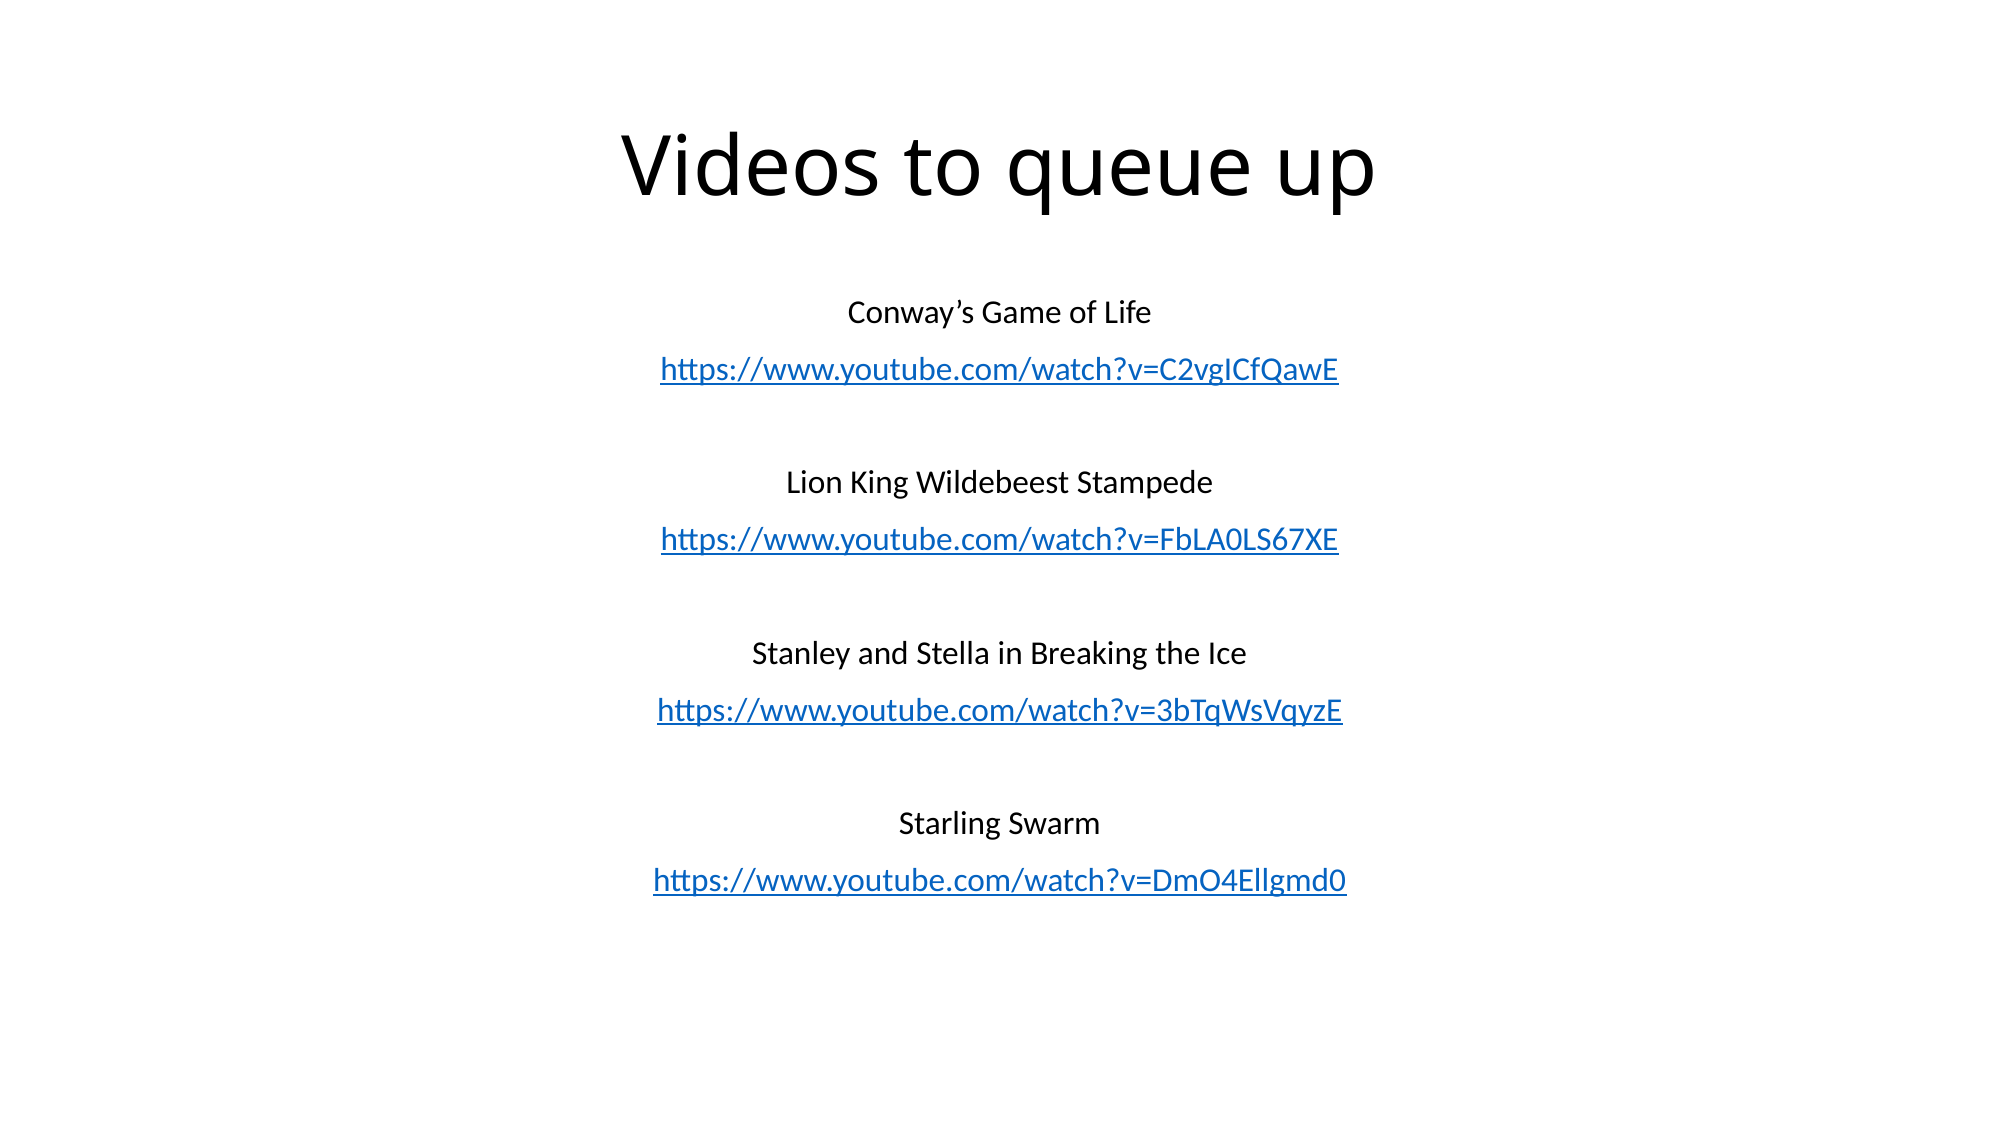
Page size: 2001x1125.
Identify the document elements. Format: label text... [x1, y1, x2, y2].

title Videos to queue up [137, 59, 1863, 278]
list Conway’s Game of Life https://www.youtube.com/watch?v=C2vgICfQawE Lion King Wildebeest Stampede https://www.youtube.com/watch?v=FbLA0LS67XE Stanley and Stella in Breaking the Ice https://www.youtube.com/watch?v=3bTqWsVqyzE Starling Swarm https://www.youtube.com/watch?v=DmO4Ellgmd0 [0, 287, 2000, 1014]
